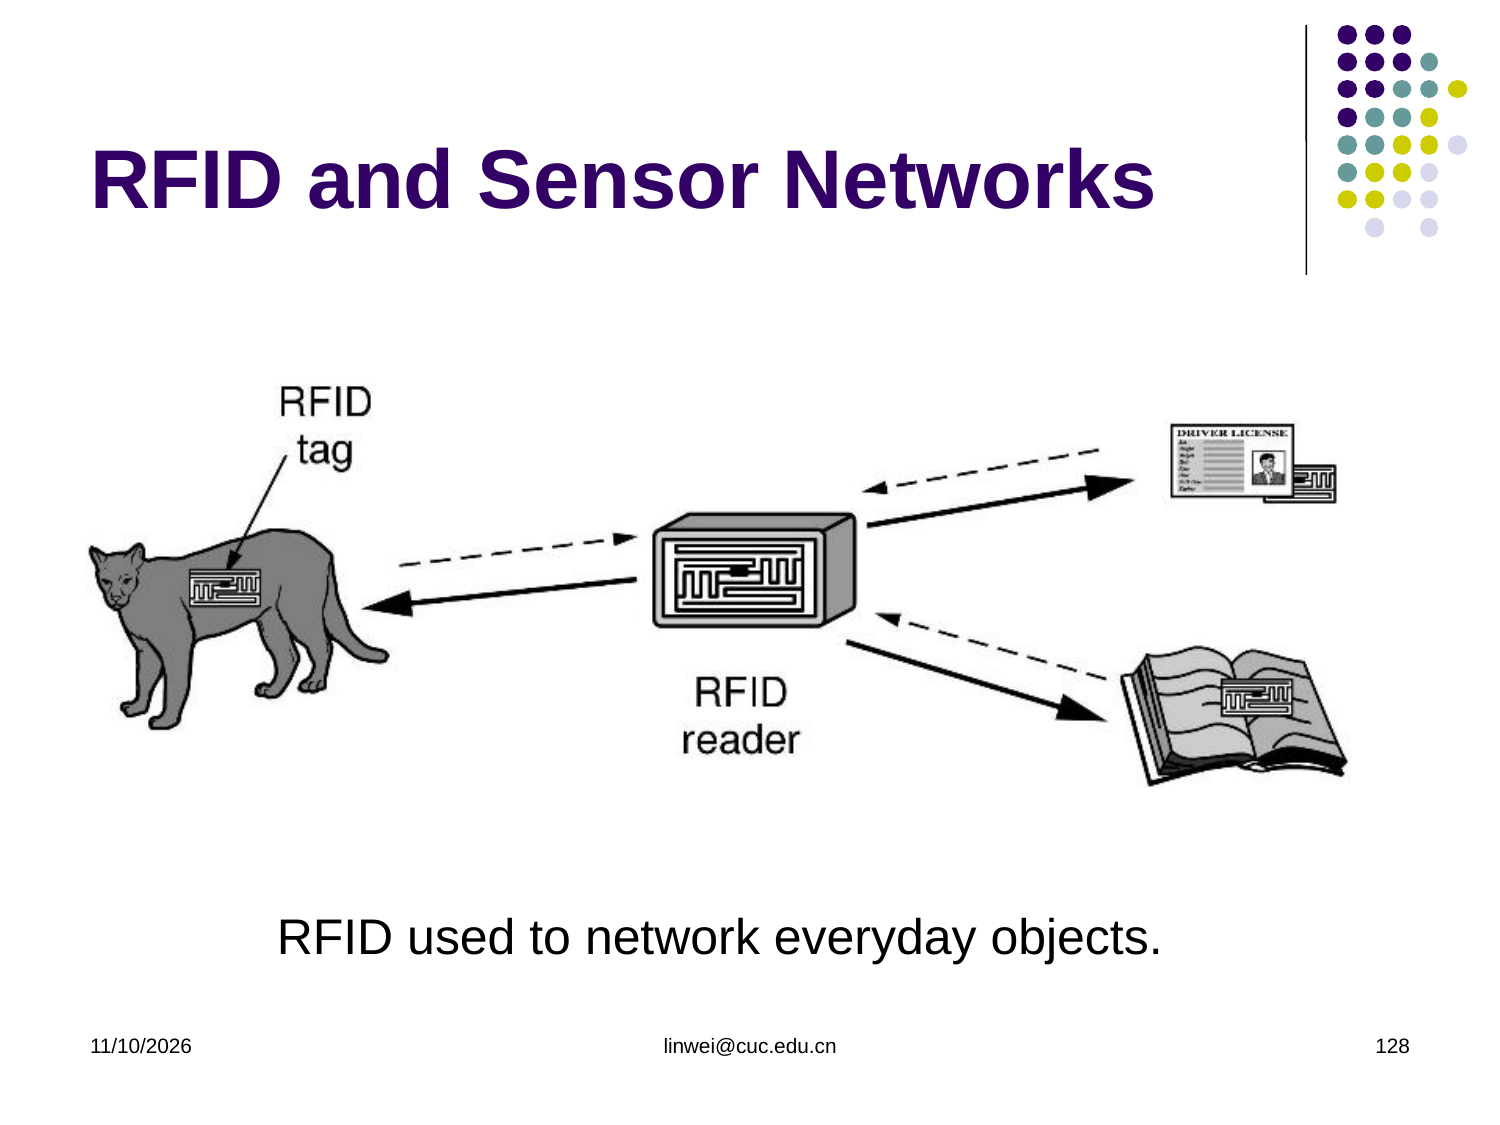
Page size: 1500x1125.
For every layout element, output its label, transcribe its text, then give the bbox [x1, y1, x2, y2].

title RFID and Sensor Networks [75, 20, 1313, 233]
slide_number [74, 1024, 426, 1101]
slide_number 128 [1074, 1024, 1426, 1101]
picture [85, 371, 1355, 788]
footer linwei@cuc.edu.cn [512, 1024, 988, 1101]
text_box RFID used to network everyday objects. [64, 897, 1376, 967]
